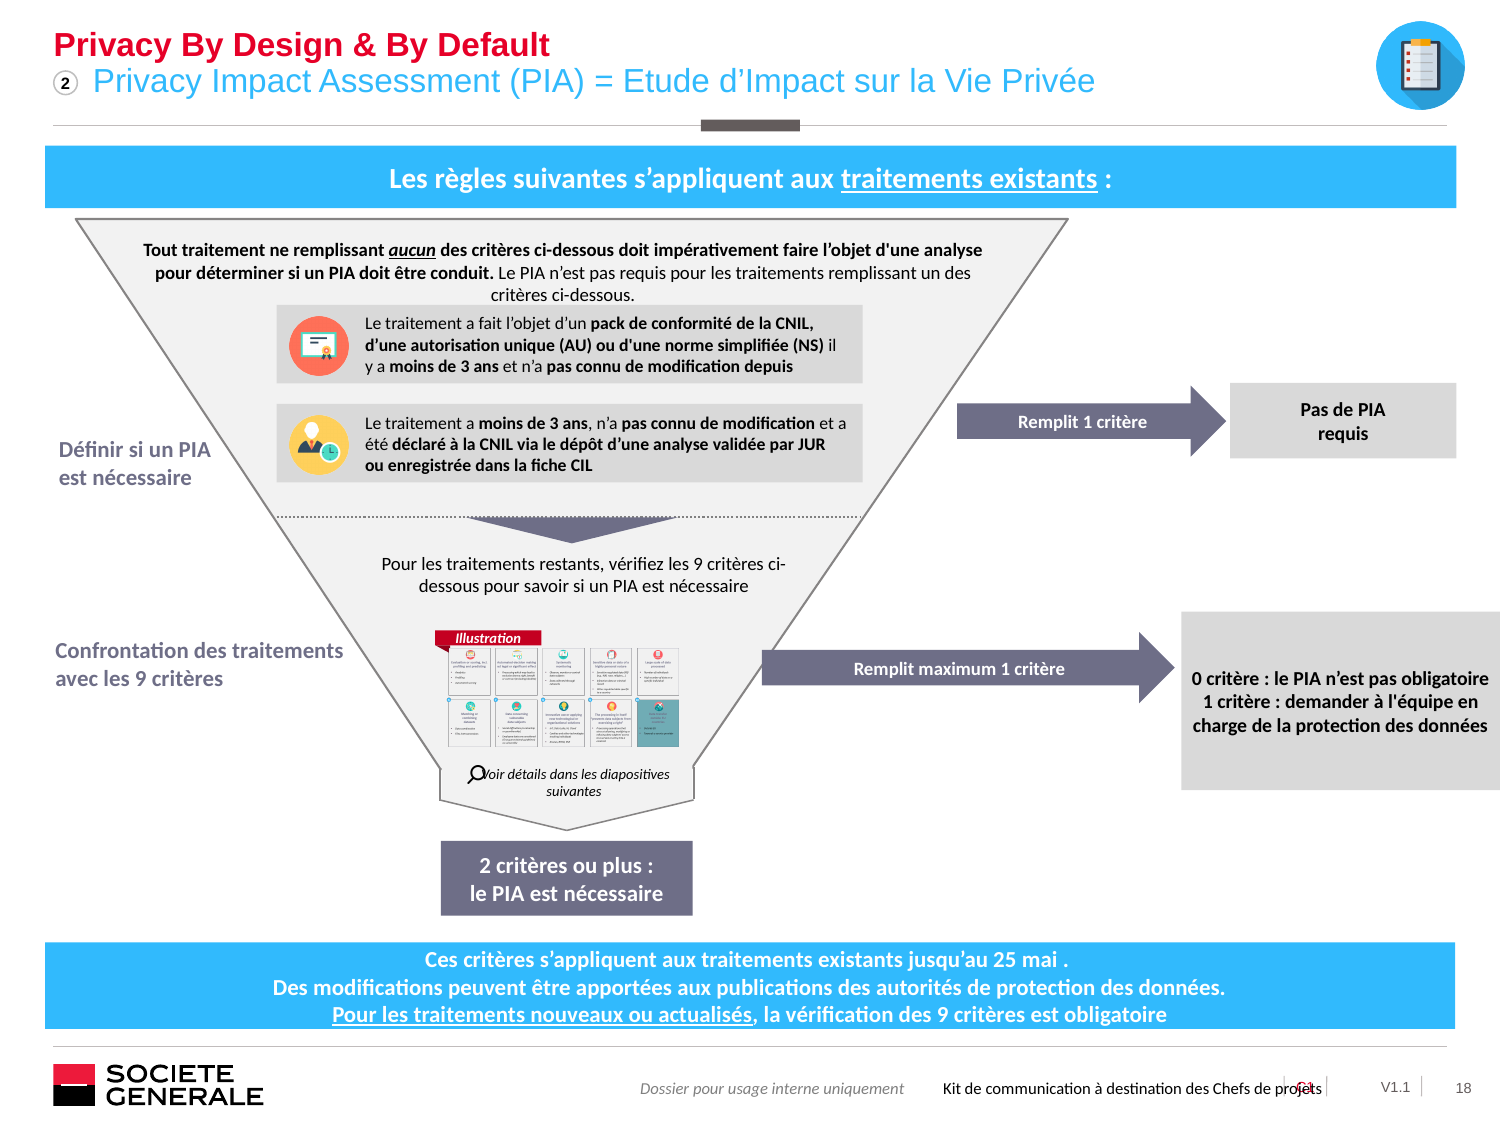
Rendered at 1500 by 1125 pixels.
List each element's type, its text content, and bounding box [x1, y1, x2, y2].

text_box Les règles suivantes s’appliquent aux traitements existants : [45, 145, 1457, 209]
text_box 2 [53, 70, 78, 95]
text_box Privacy By Design & By Default Privacy Impact Assessment (PIA) = Etude d’Impact sur la Vie Privée [53, 1, 1457, 126]
text_box Pour les traitements restants, vérifiez les 9 critères ci-dessous pour savoir si un PIA est nécessaire [344, 543, 809, 604]
picture [289, 415, 349, 476]
text_box Remplit maximum 1 critère [761, 632, 1175, 704]
text_box Tout traitement ne remplissant aucun des critères ci-dessous doit impérativement faire l’objet d'une analyse pour déterminer si un PIA doit être conduit. Le PIA n’est pas requis pour les traitements remplissant un des critères ci-dessous. [121, 230, 1005, 313]
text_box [439, 799, 565, 831]
text_box Pas de PIA requis [1230, 382, 1457, 459]
text_box Confrontation des traitements avec les 9 critères [40, 628, 360, 699]
text_box 0 critère : le PIA n’est pas obligatoire 1 critère : demander à l'équipe en charge de la protection des données [1181, 611, 1500, 791]
text_box 2 critères ou plus : le PIA est nécessaire [440, 840, 693, 916]
text_box Ces critères s’appliquent aux traitements existants jusqu’au 25 mai . Des modifications peuvent être apportées aux publications des autorités de protection des données. Pour les traitements nouveaux ou actualisés, la vérification des 9 critères est obligatoire [45, 942, 1456, 1029]
text_box [441, 752, 693, 797]
picture [1375, 21, 1465, 111]
picture [289, 315, 349, 376]
text_box [137, 313, 1004, 597]
text_box Remplit 1 critère [957, 385, 1227, 457]
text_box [434, 630, 542, 654]
text_box Le traitement a fait l’objet d’un pack de conformité de la CNIL, d’une autorisation unique (AU) ou d'une norme simplifiée (NS) il y a moins de 3 ans et n’a pas connu de modification depuis [276, 304, 863, 384]
text_box Voir détails dans les diapositives suivantes [446, 757, 687, 798]
text_box Le traitement a moins de 3 ans, n’a pas connu de modification et a été déclaré à la CNIL via le dépôt d’une analyse validée par JUR ou enregistrée dans la fiche CIL [276, 403, 863, 483]
text_box [492, 524, 651, 543]
text_box [275, 521, 805, 768]
text_box Définir si un PIA est nécessaire [43, 427, 227, 498]
text_box [75, 218, 1068, 311]
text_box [566, 799, 694, 831]
picture [446, 648, 679, 748]
picture [467, 765, 486, 784]
